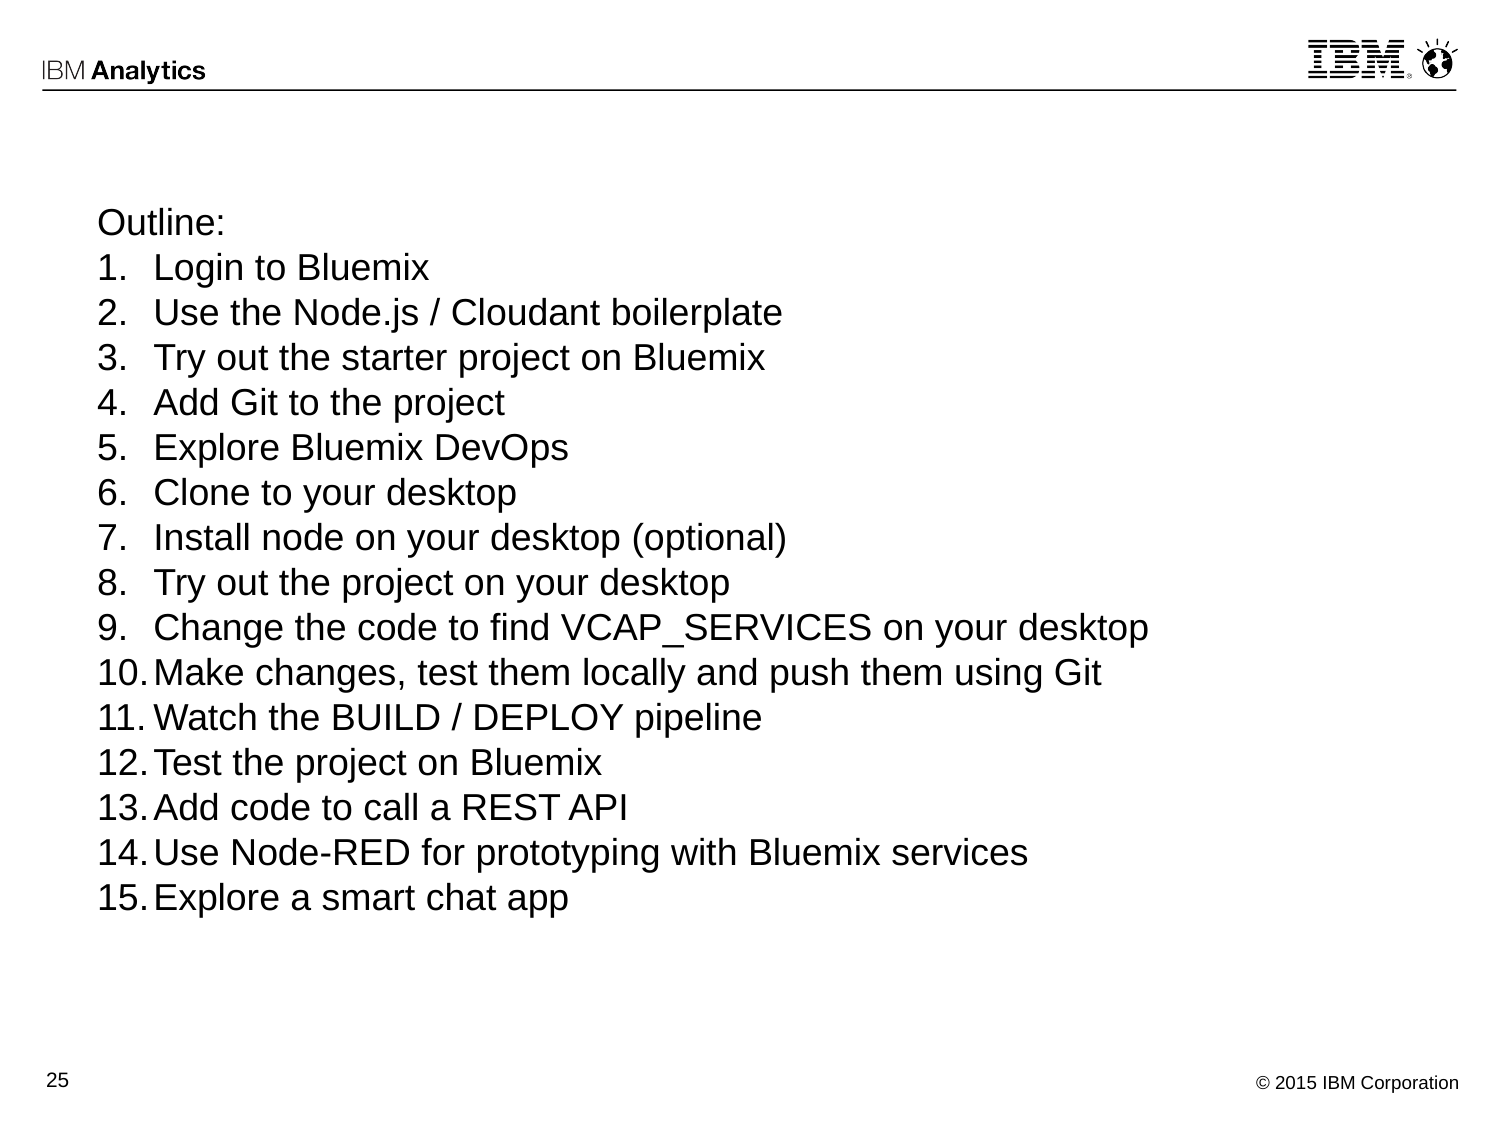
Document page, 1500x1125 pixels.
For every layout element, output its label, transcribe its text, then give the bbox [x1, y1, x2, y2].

picture [1294, 24, 1469, 91]
picture [24, 42, 224, 99]
text_box Outline: Login to Bluemix Use the Node.js / Cloudant boilerplate Try out the starter project on Bluemix Add Git to the project Explore Bluemix DevOps Clone to your desktop Install node on your desktop (optional) Try out the project on your desktop Change the code to find VCAP_SERVICES on your desktop Make changes, test them locally and push them using Git Watch the BUILD / DEPLOY pipeline Test the project on Bluemix Add code to call a REST API Use Node-RED for prototyping with Bluemix services Explore a smart chat app [82, 190, 1382, 1016]
